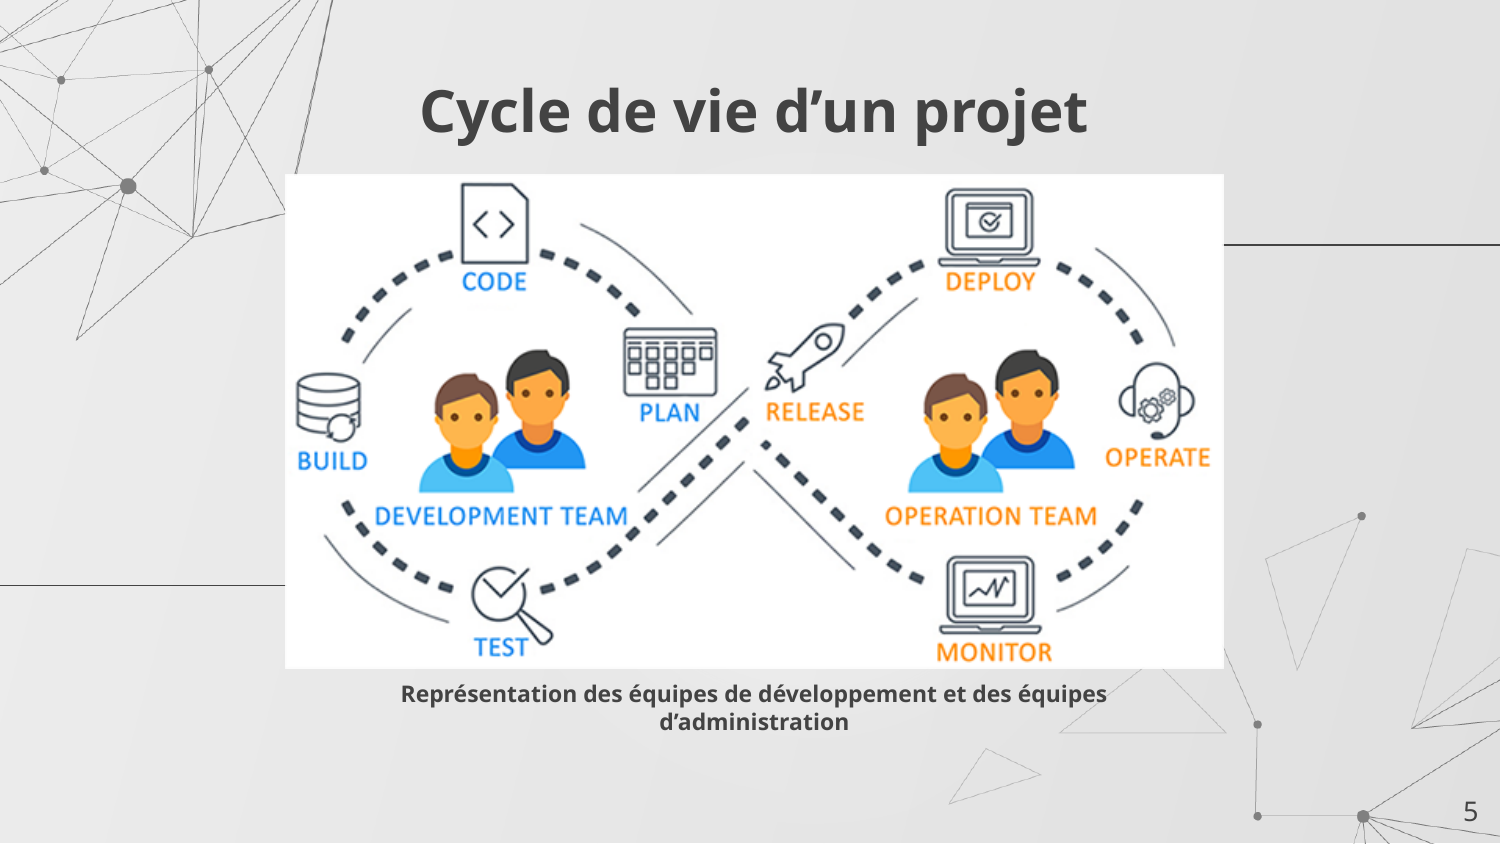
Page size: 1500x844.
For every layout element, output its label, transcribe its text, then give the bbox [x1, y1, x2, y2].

title Cycle de vie d’un projet [357, 61, 1152, 159]
subtitle Représentation des équipes de développement et des équipes d’administration [357, 678, 1152, 844]
picture [0, 0, 1500, 844]
slide_number ‹#› [1403, 779, 1494, 844]
